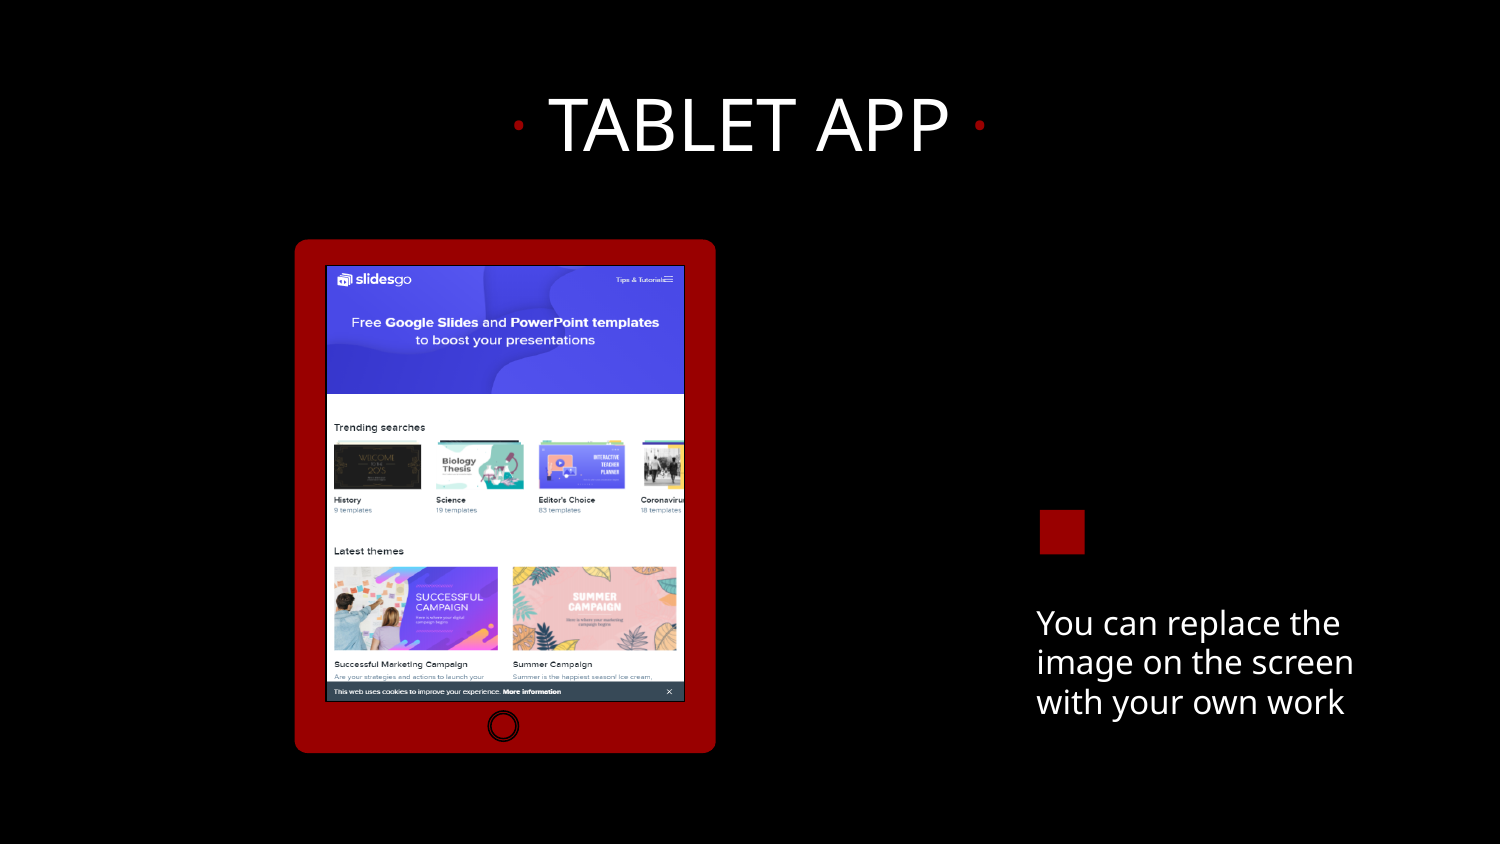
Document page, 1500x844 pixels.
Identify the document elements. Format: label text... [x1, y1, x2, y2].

text_box [1039, 509, 1085, 555]
title · TABLET APP · [118, 63, 1382, 201]
subtitle You can replace the image on the screen with your own work [1021, 586, 1383, 738]
picture [326, 266, 684, 702]
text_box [294, 239, 717, 754]
